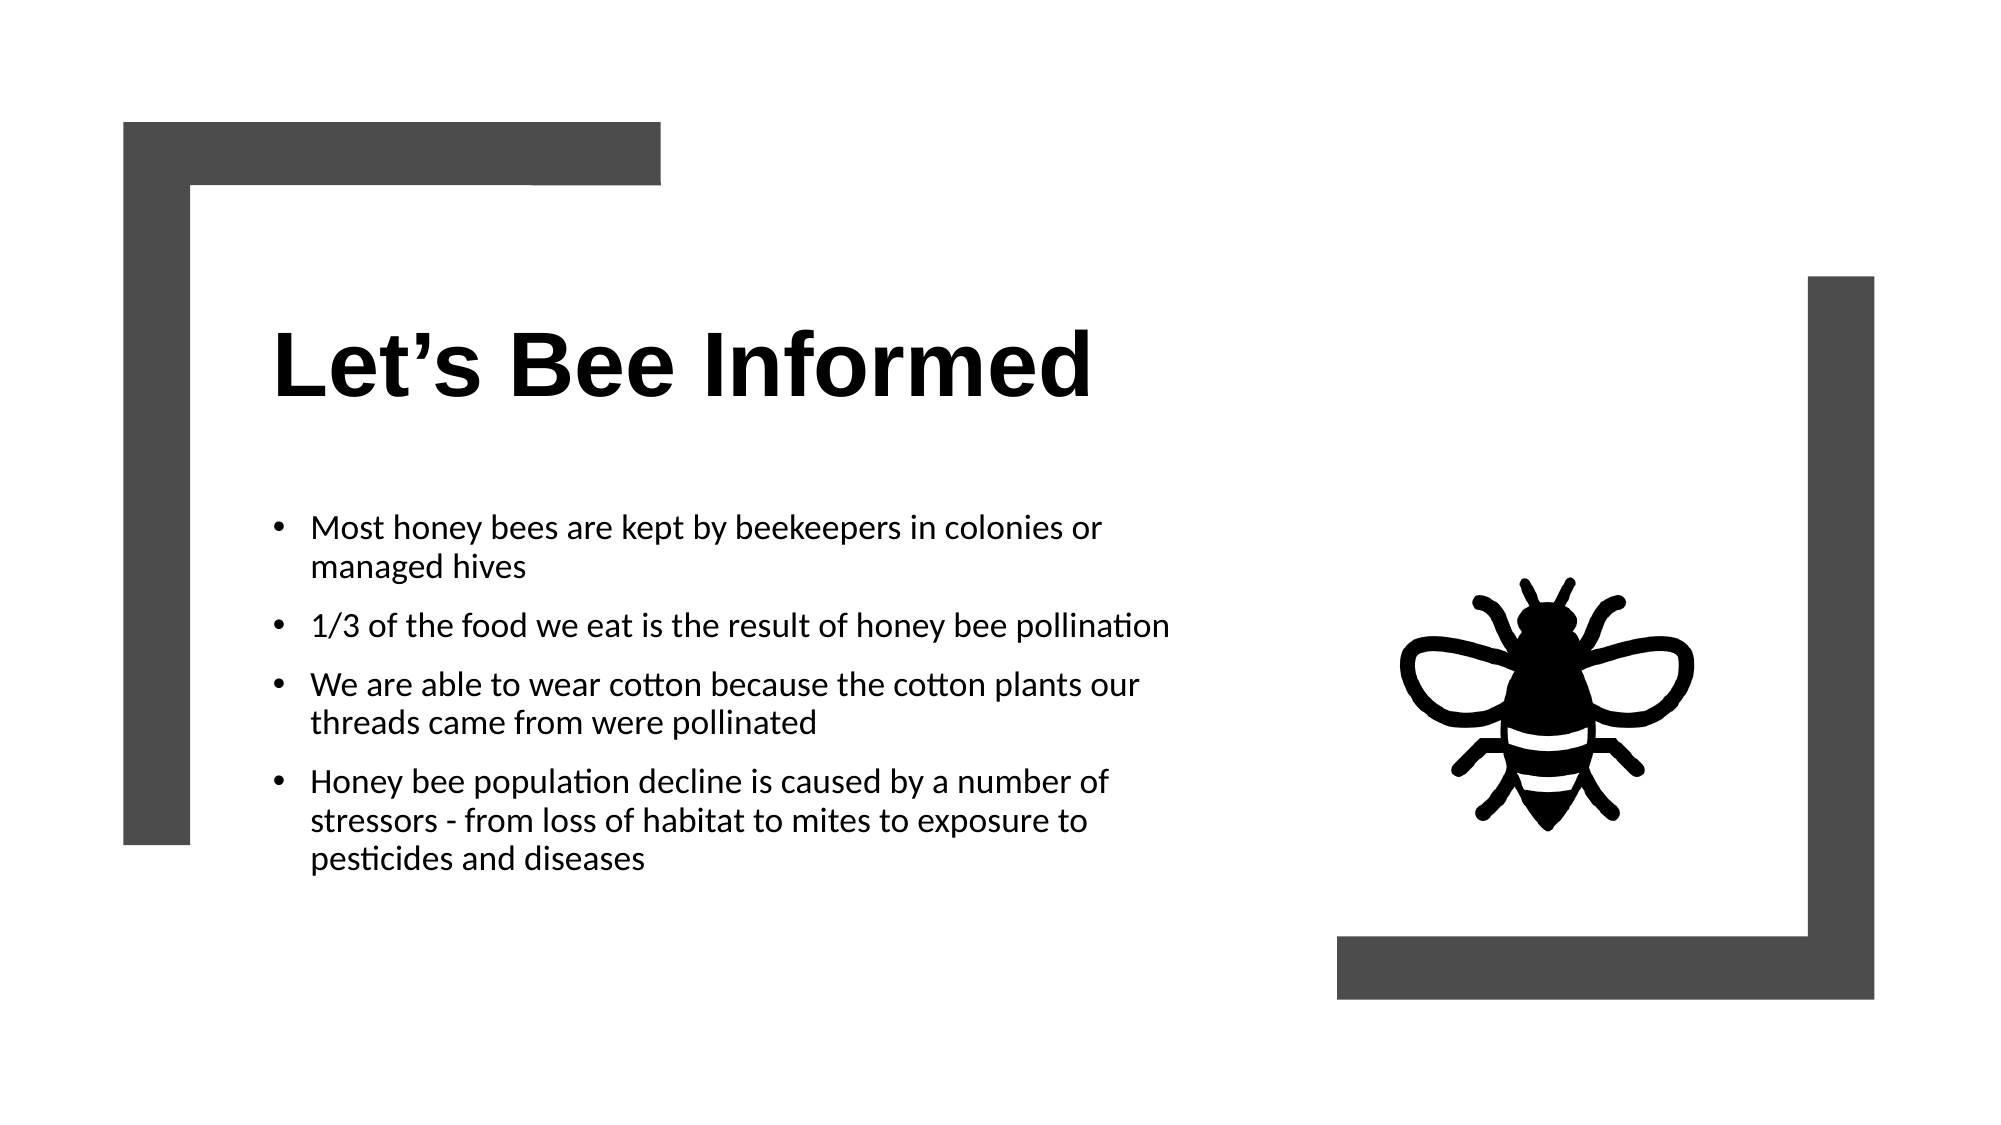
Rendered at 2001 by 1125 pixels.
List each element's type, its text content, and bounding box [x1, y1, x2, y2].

picture [1365, 523, 1726, 884]
text_box [1337, 276, 1875, 1000]
title Let’s Bee Informed [257, 258, 1755, 476]
list Most honey bees are kept by beekeepers in colonies or managed hives 1/3 of the food we eat is the result of honey bee pollination We are able to wear cotton because the cotton plants our threads came from were pollinated Honey bee population decline is caused by a number of stressors - from loss of habitat to mites to exposure to pesticides and diseases [257, 501, 1253, 902]
text_box [123, 122, 661, 846]
